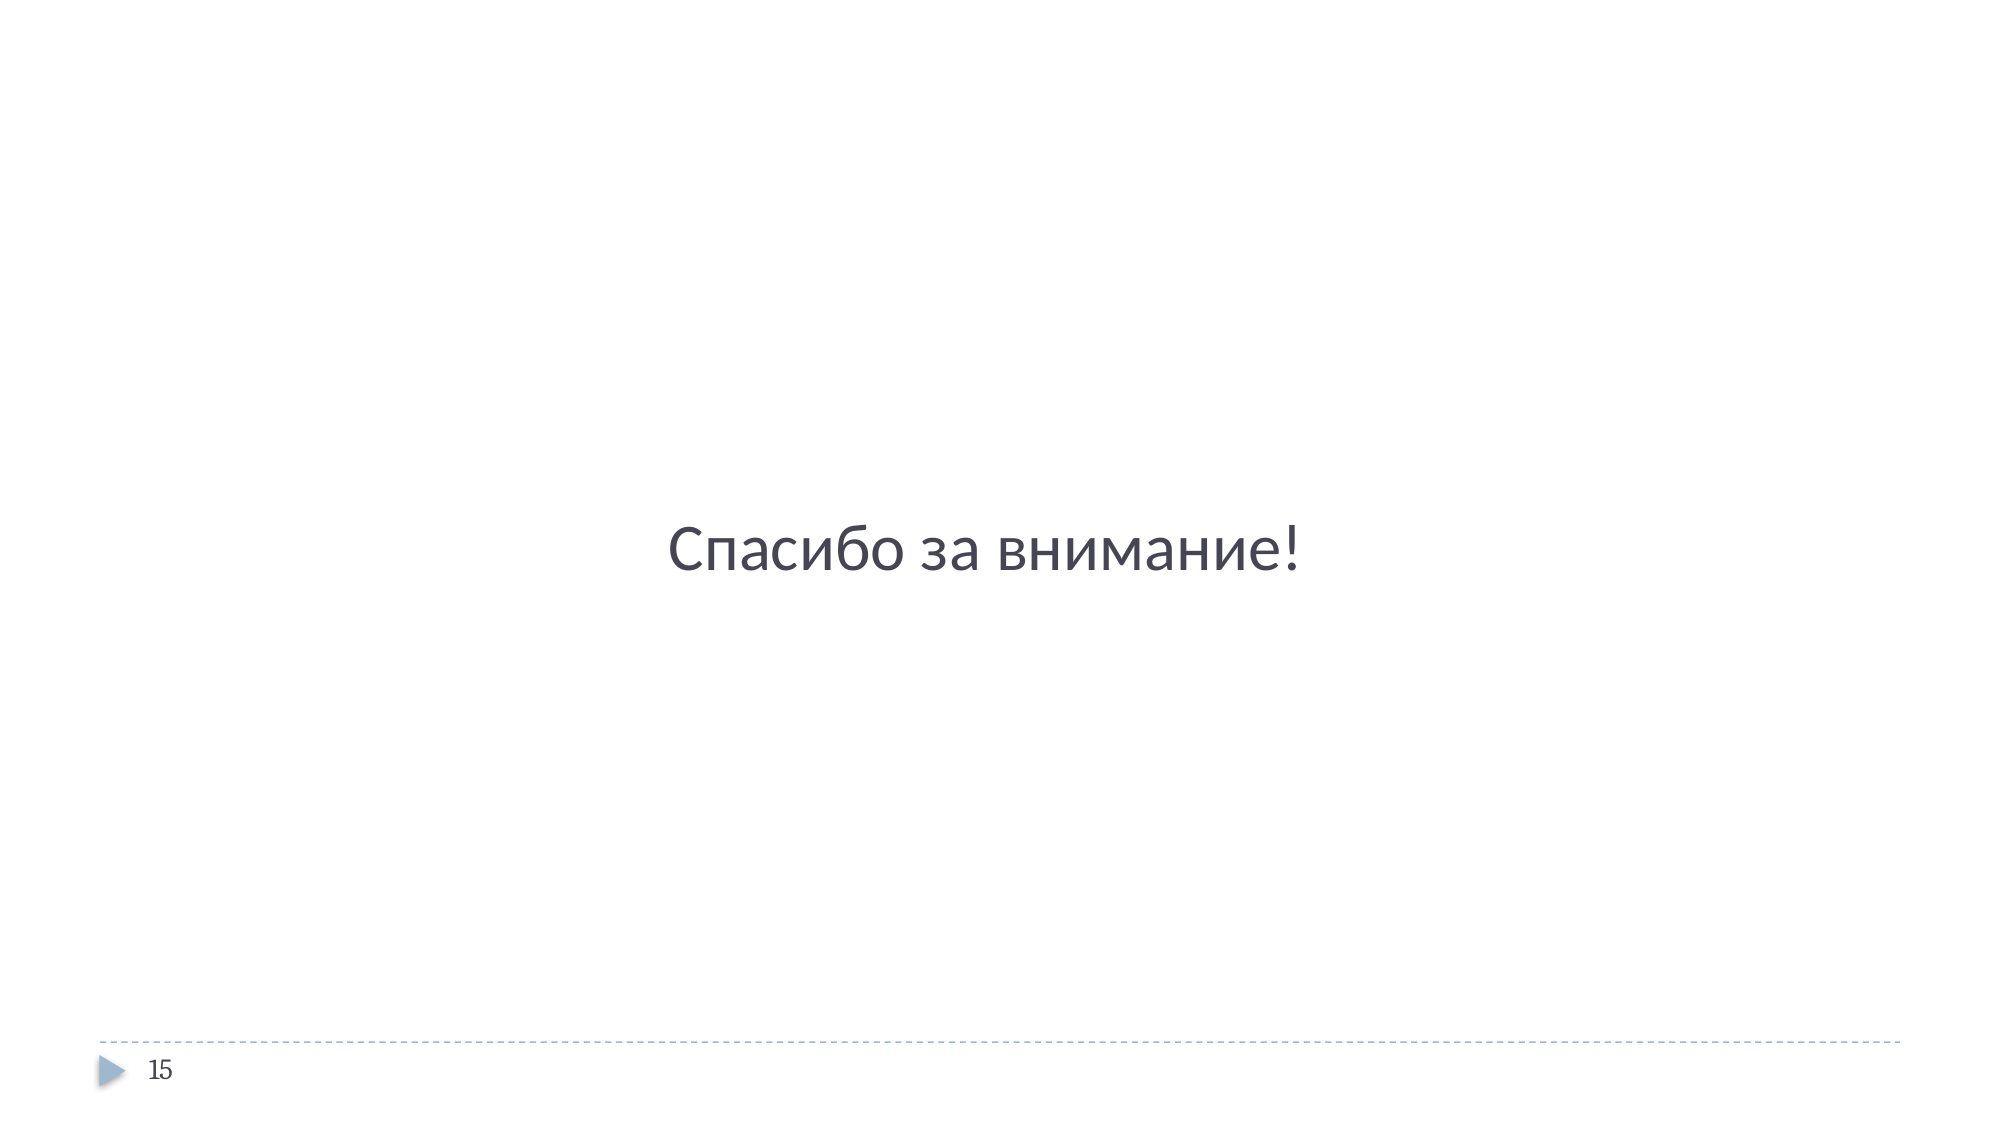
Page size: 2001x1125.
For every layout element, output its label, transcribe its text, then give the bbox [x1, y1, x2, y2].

slide_number 15 [133, 1042, 568, 1103]
title Спасибо за внимание! [654, 428, 1346, 591]
